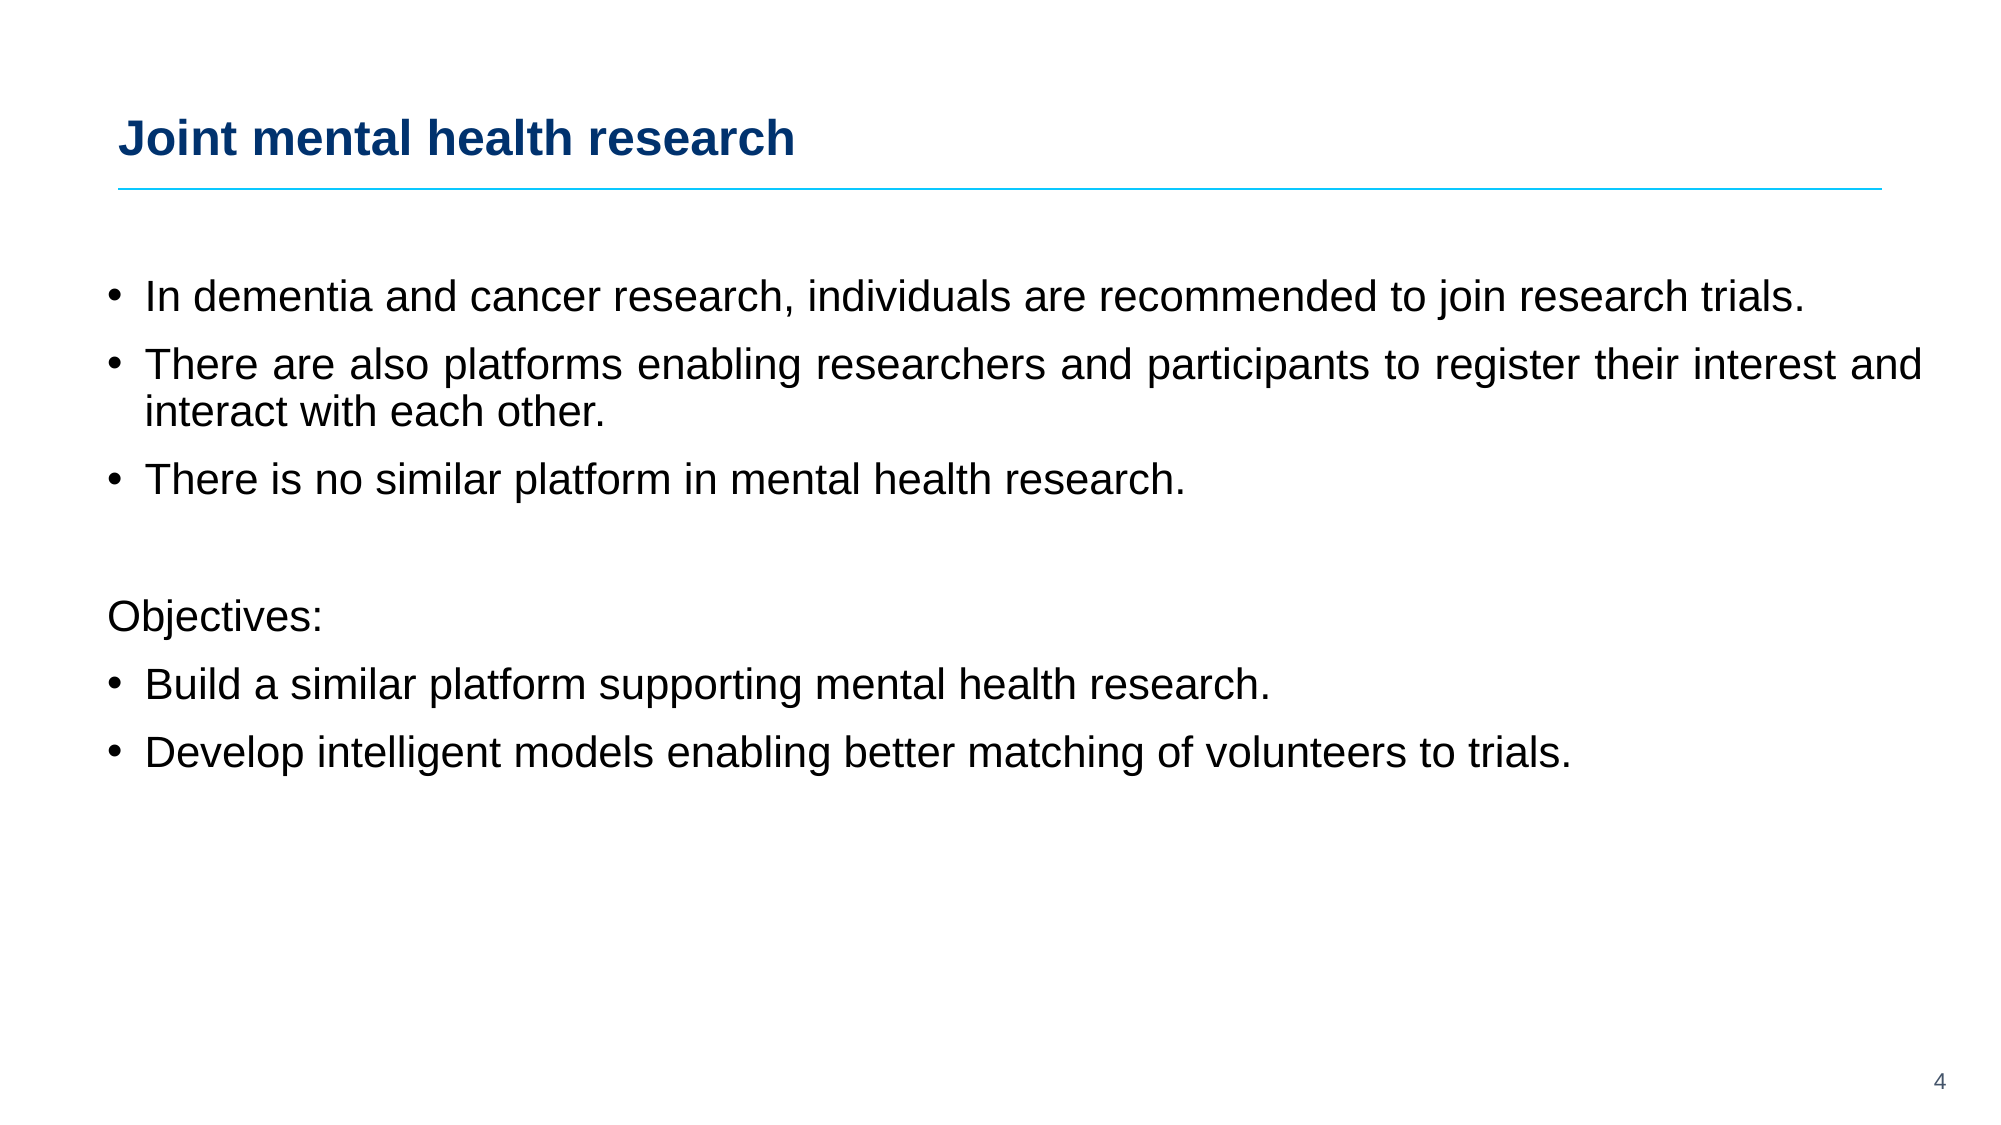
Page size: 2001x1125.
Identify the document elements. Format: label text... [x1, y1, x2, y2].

list Joint mental health research [118, 112, 1881, 187]
text_box In dementia and cancer research, individuals are recommended to join research trials. There are also platforms enabling researchers and participants to register their interest and interact with each other. There is no similar platform in mental health research. Objectives: Build a similar platform supporting mental health research. Develop intelligent models enabling better matching of volunteers to trials. [92, 266, 1940, 740]
text_box 4 [1511, 1058, 1962, 1119]
